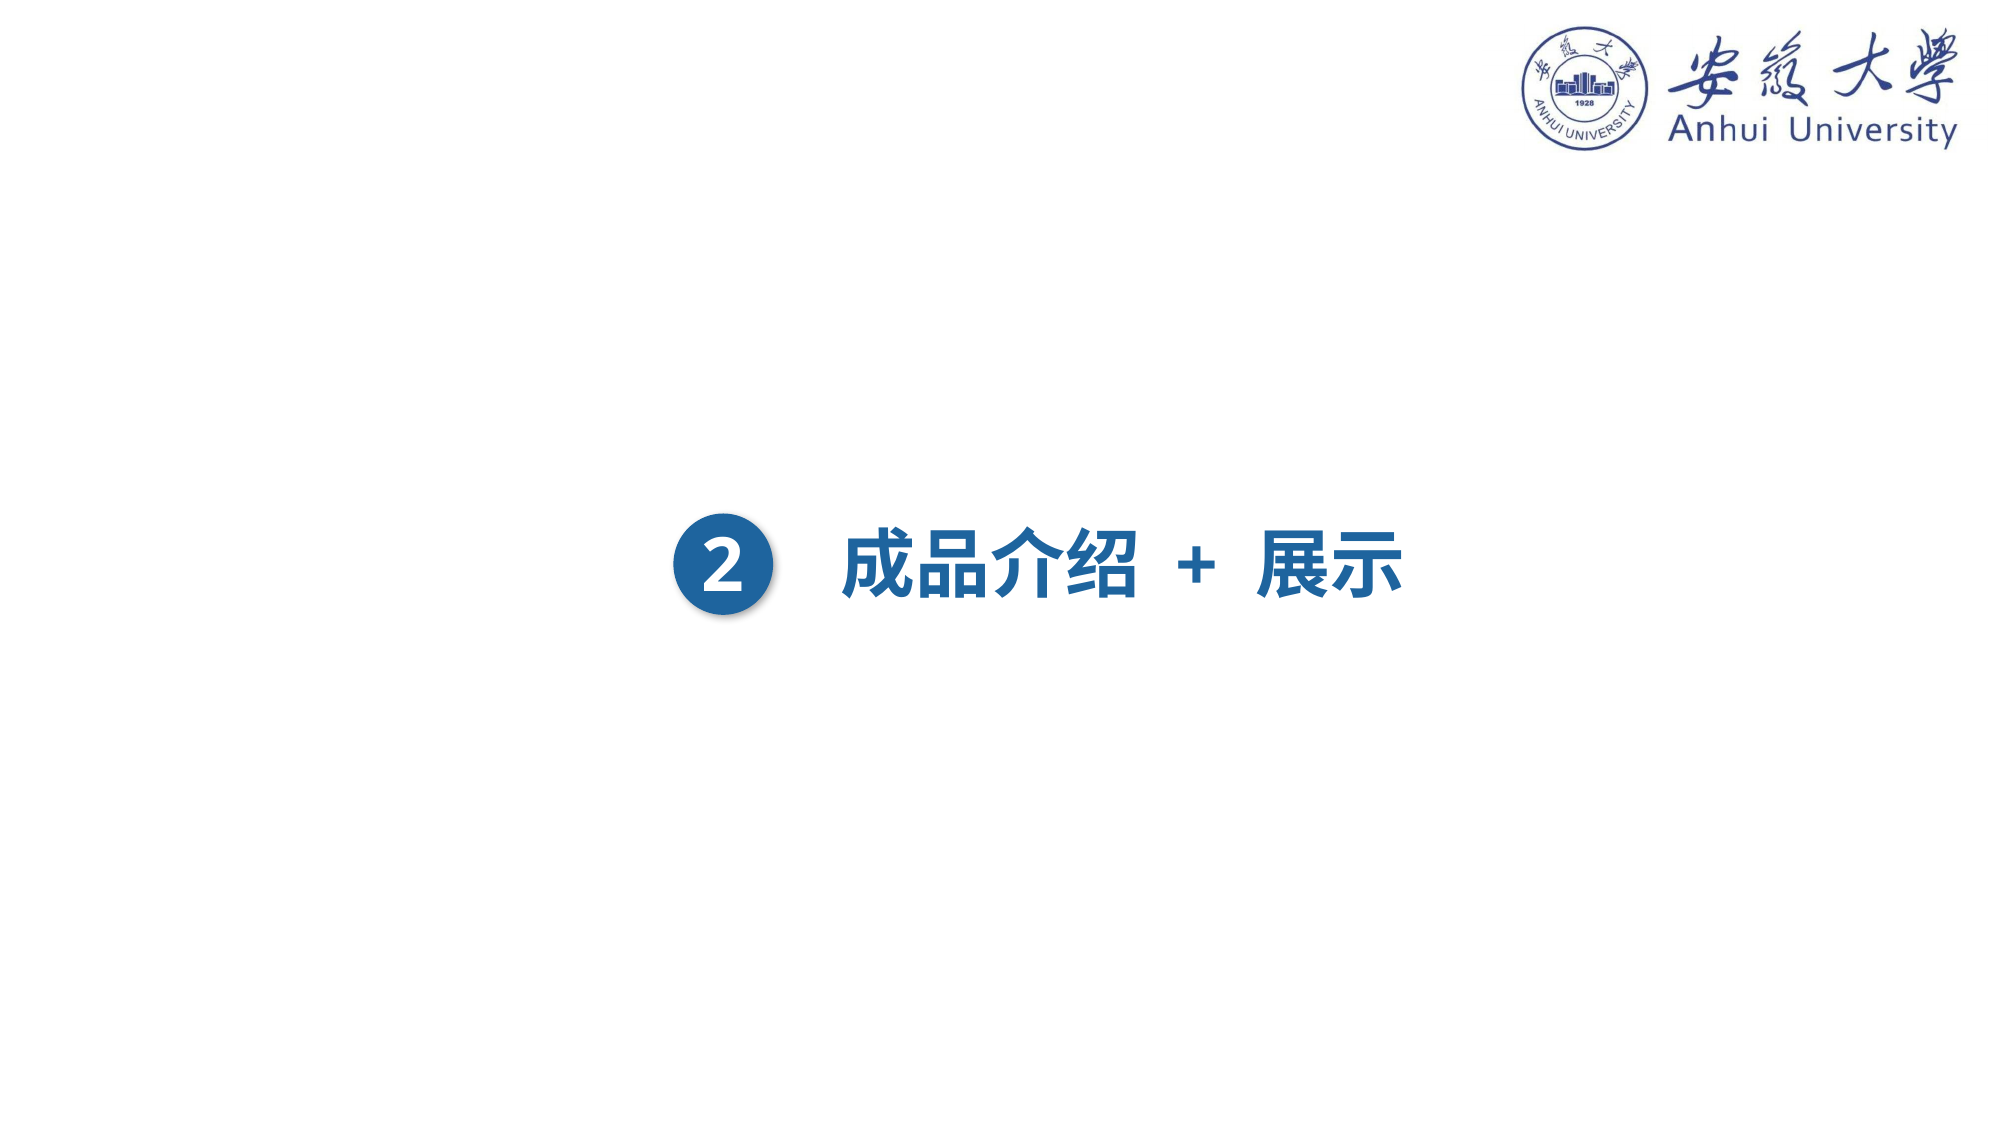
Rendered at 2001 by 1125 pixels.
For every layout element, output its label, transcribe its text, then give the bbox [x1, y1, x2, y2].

picture [1482, 24, 1988, 153]
text_box [672, 528, 686, 600]
text_box 2 成品介绍 + 展示 [686, 509, 1682, 615]
